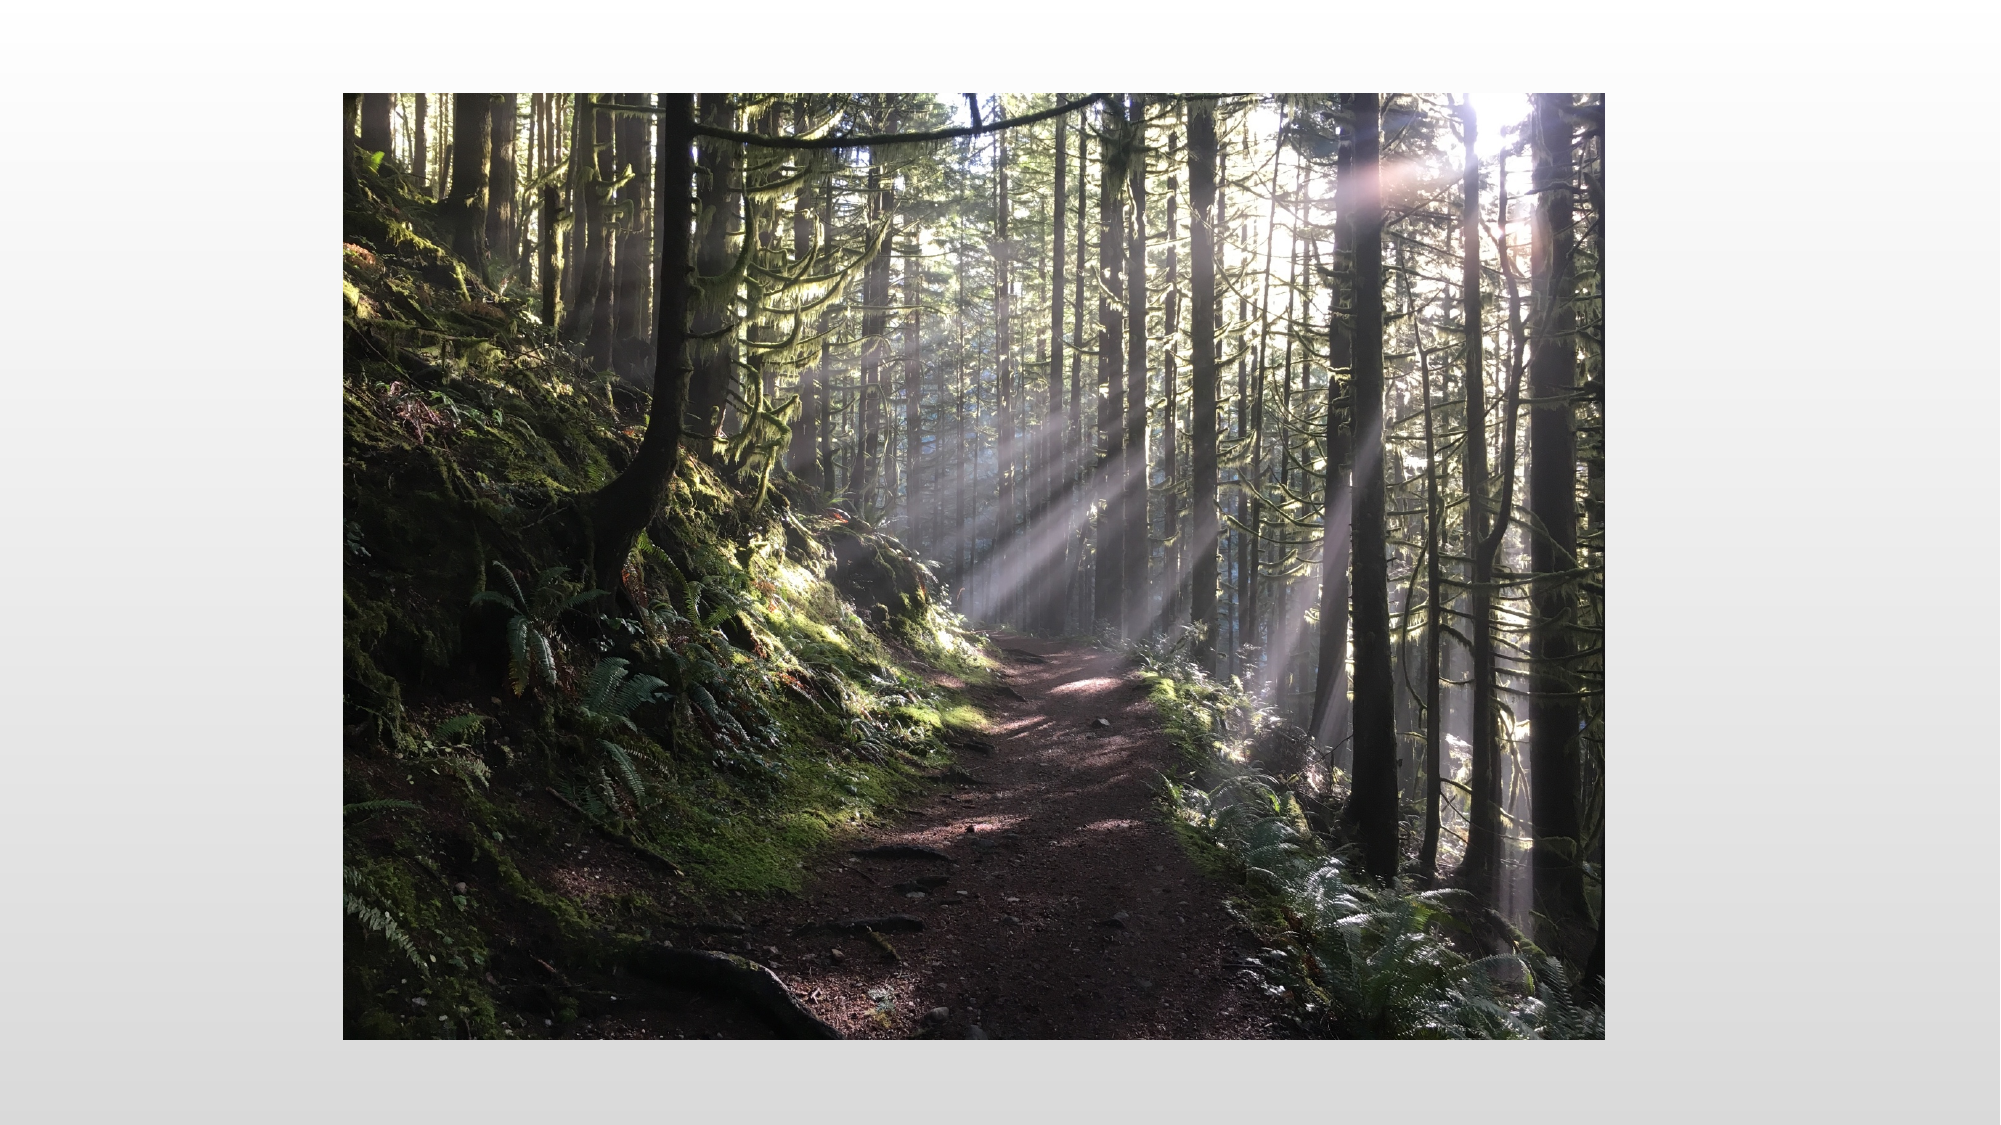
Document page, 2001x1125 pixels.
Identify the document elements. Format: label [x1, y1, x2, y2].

picture [343, 93, 1605, 1040]
